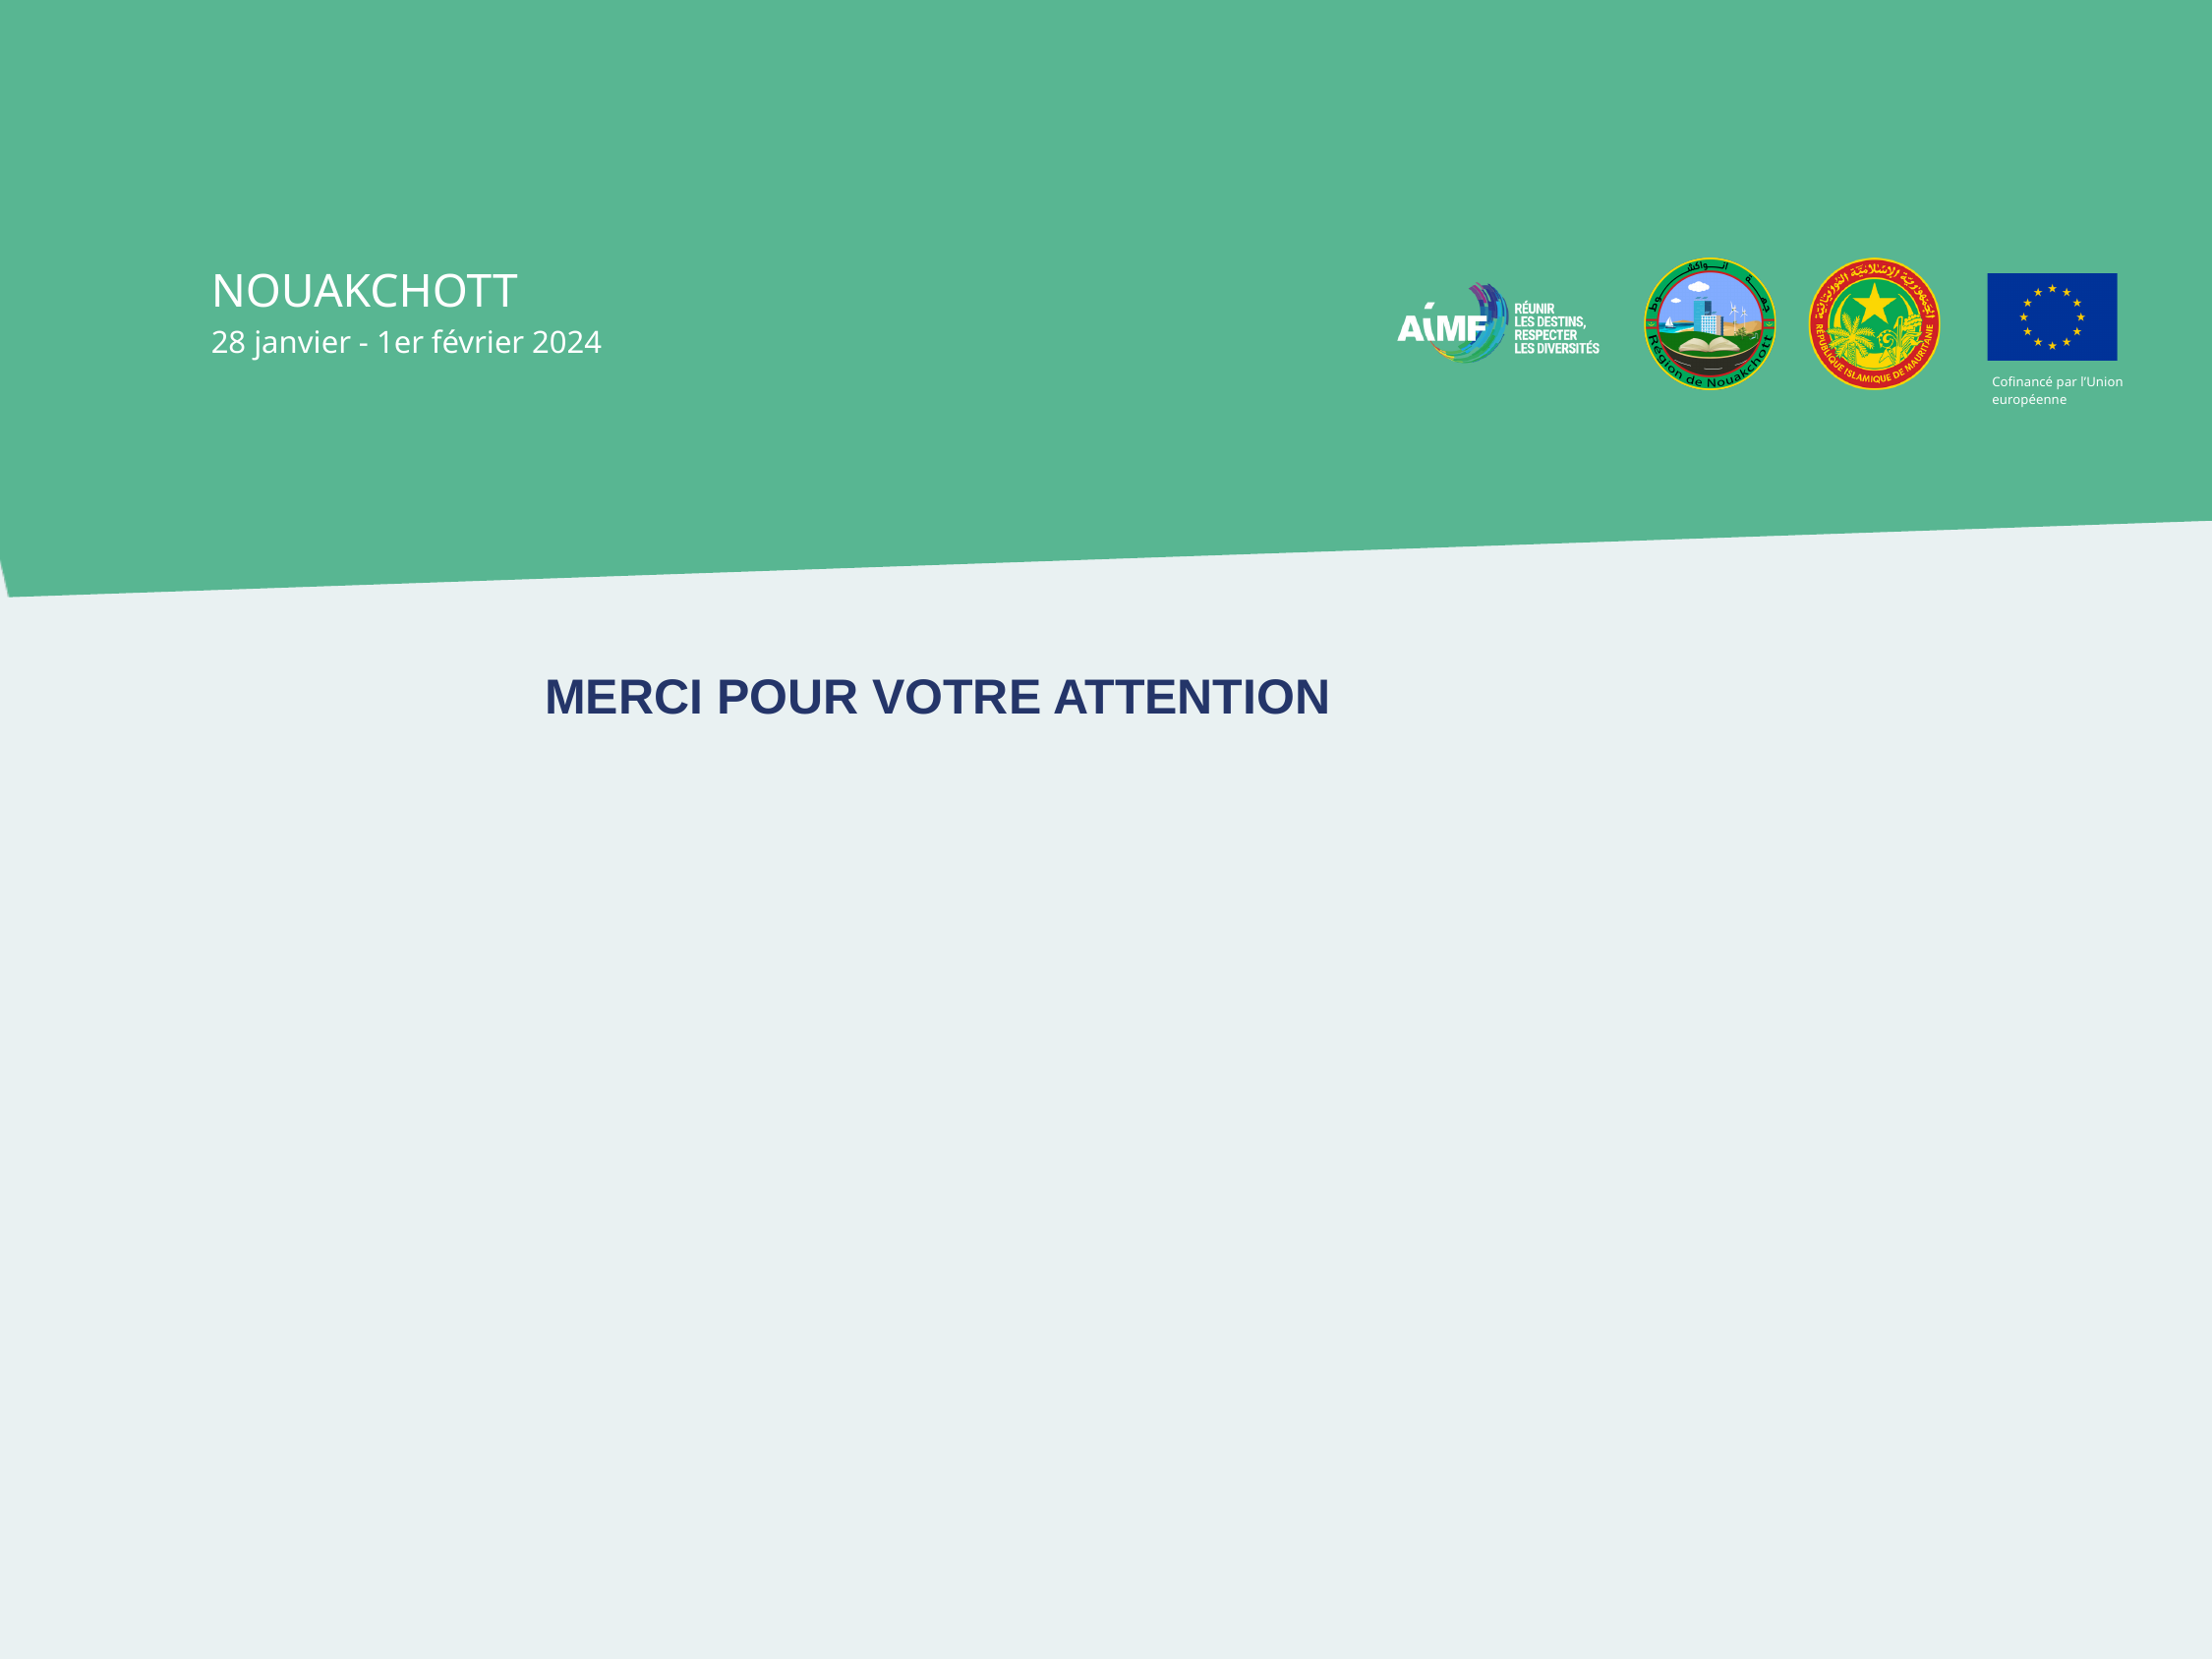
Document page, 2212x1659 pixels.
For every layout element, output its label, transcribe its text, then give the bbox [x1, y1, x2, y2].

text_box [1380, 257, 2125, 408]
text_box MERCI POUR VOTRE ATTENTION [405, 635, 1484, 724]
text_box [0, 0, 2212, 598]
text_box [210, 252, 676, 357]
